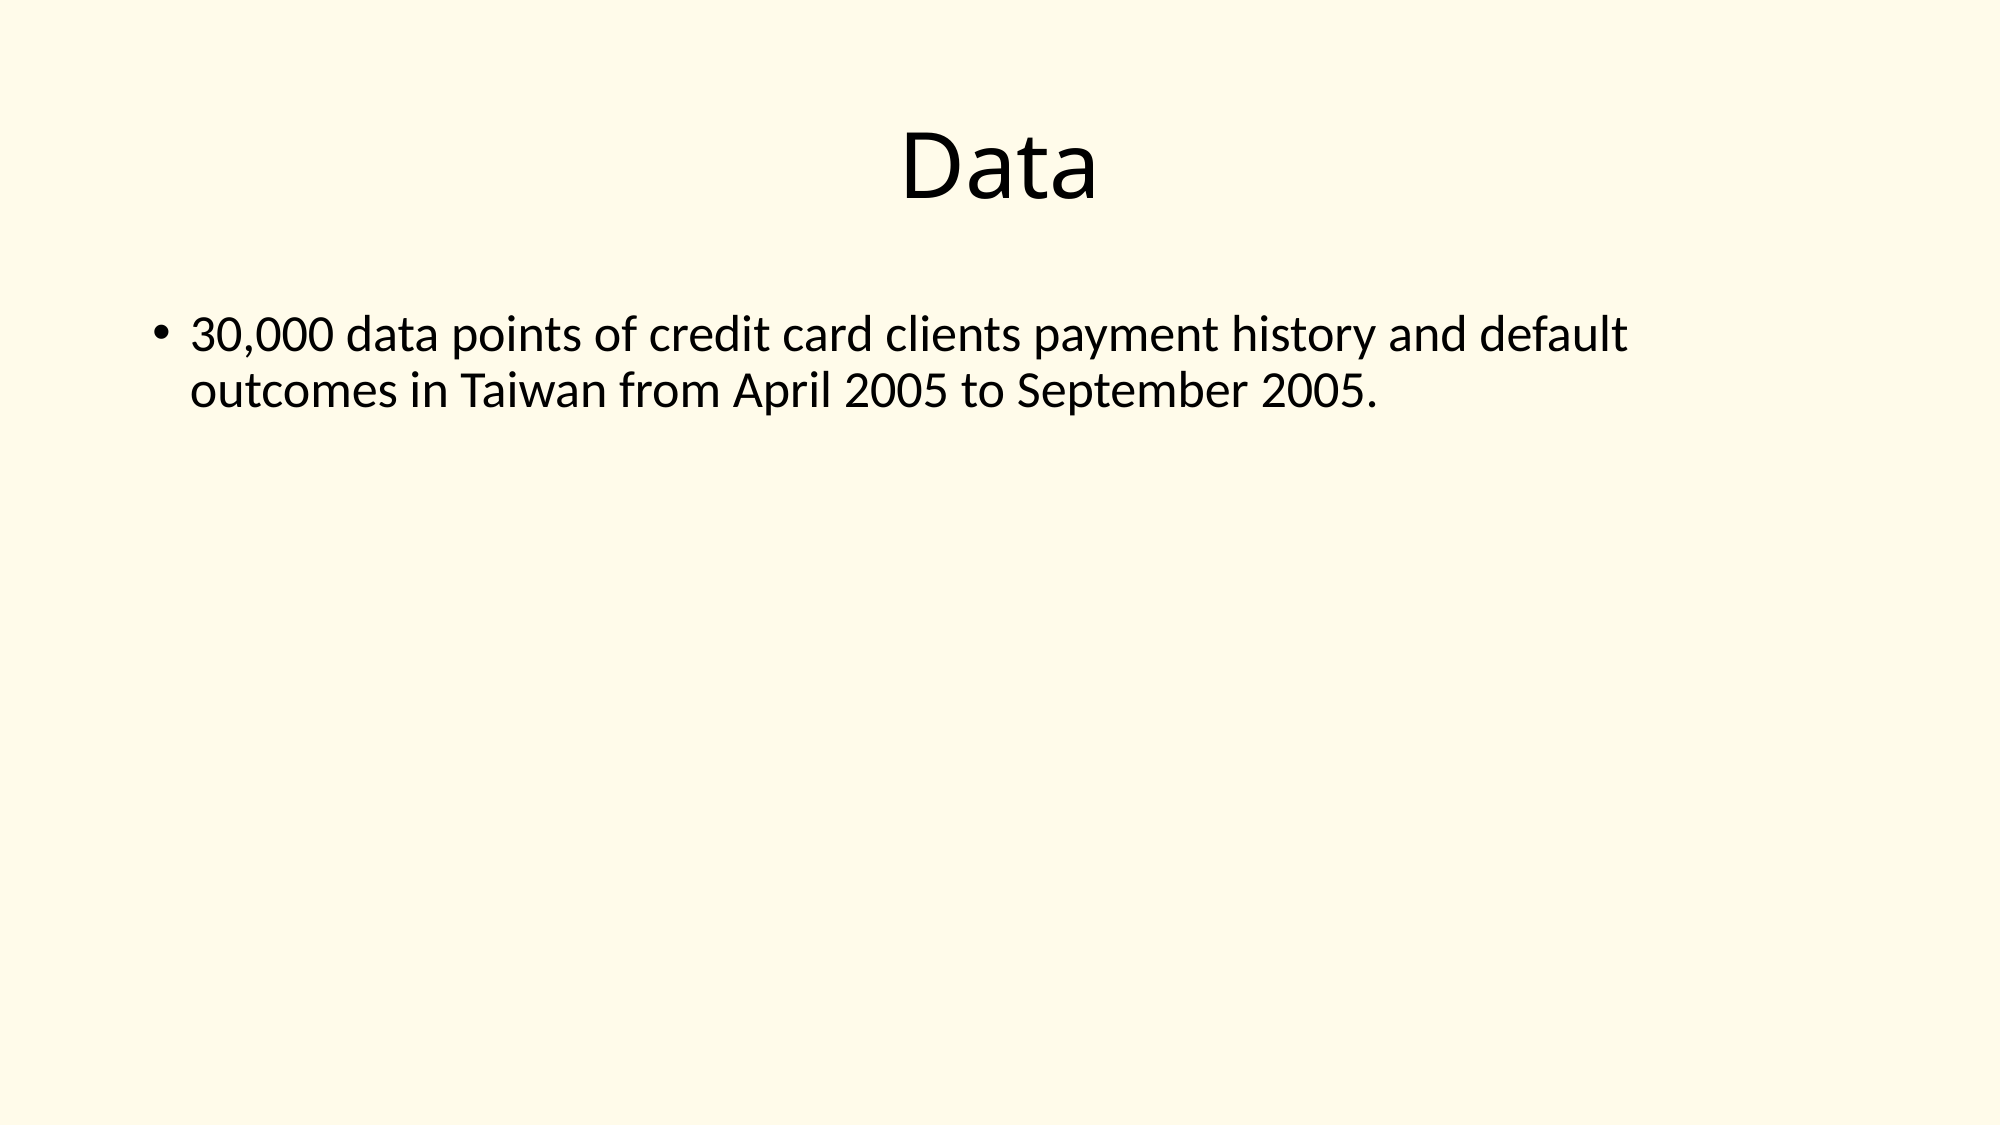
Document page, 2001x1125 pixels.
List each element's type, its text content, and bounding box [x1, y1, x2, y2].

title Data [137, 59, 1863, 278]
list 30,000 data points of credit card clients payment history and default outcomes in Taiwan from April 2005 to September 2005. [137, 299, 1863, 1014]
